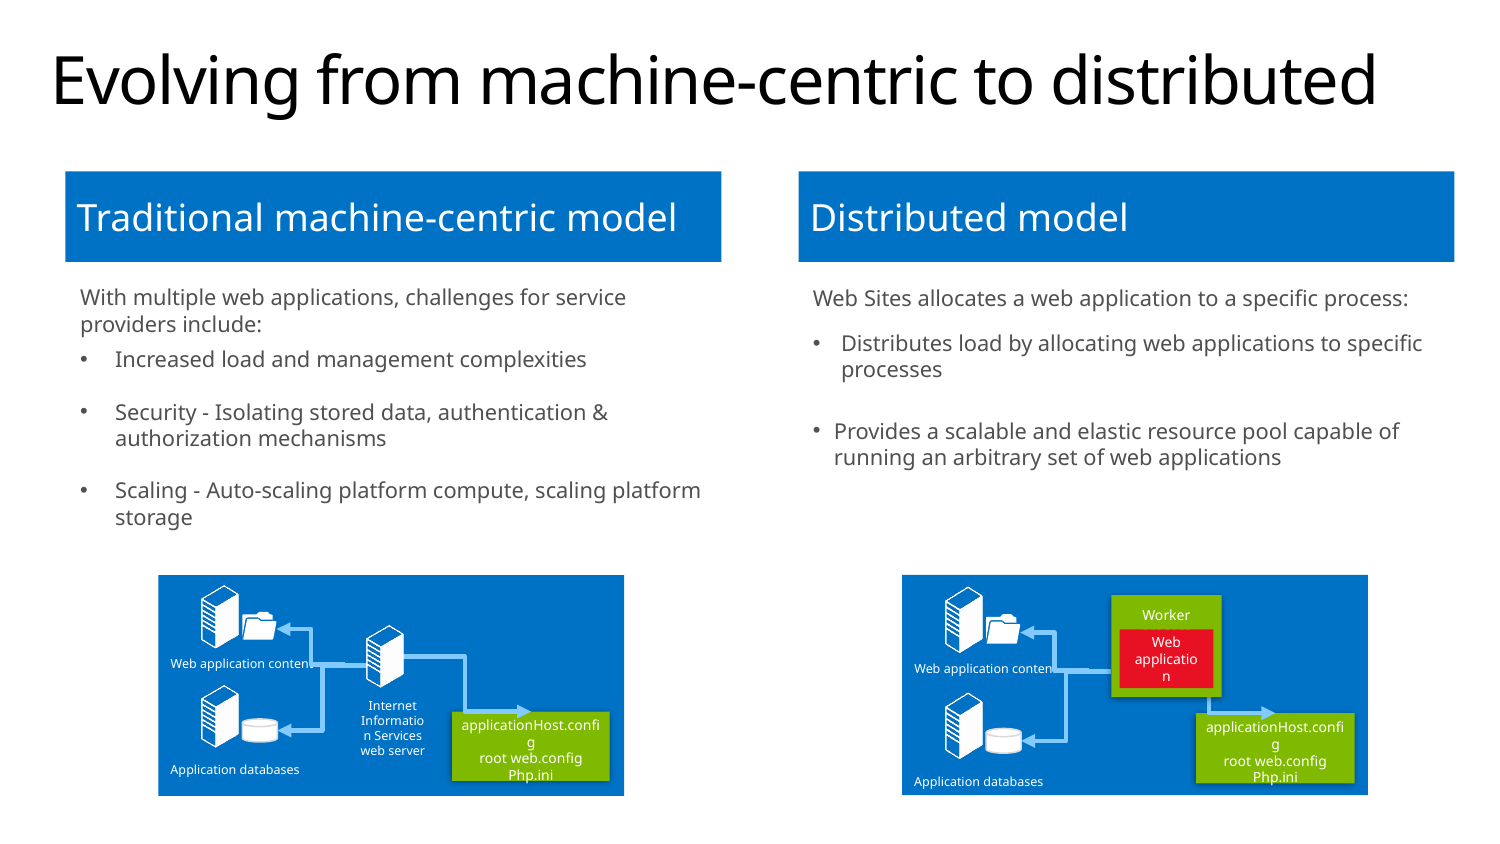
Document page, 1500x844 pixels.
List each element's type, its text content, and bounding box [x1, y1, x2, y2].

title Evolving from machine-centric to distributed [33, 35, 1468, 147]
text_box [65, 171, 722, 831]
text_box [797, 171, 1455, 831]
